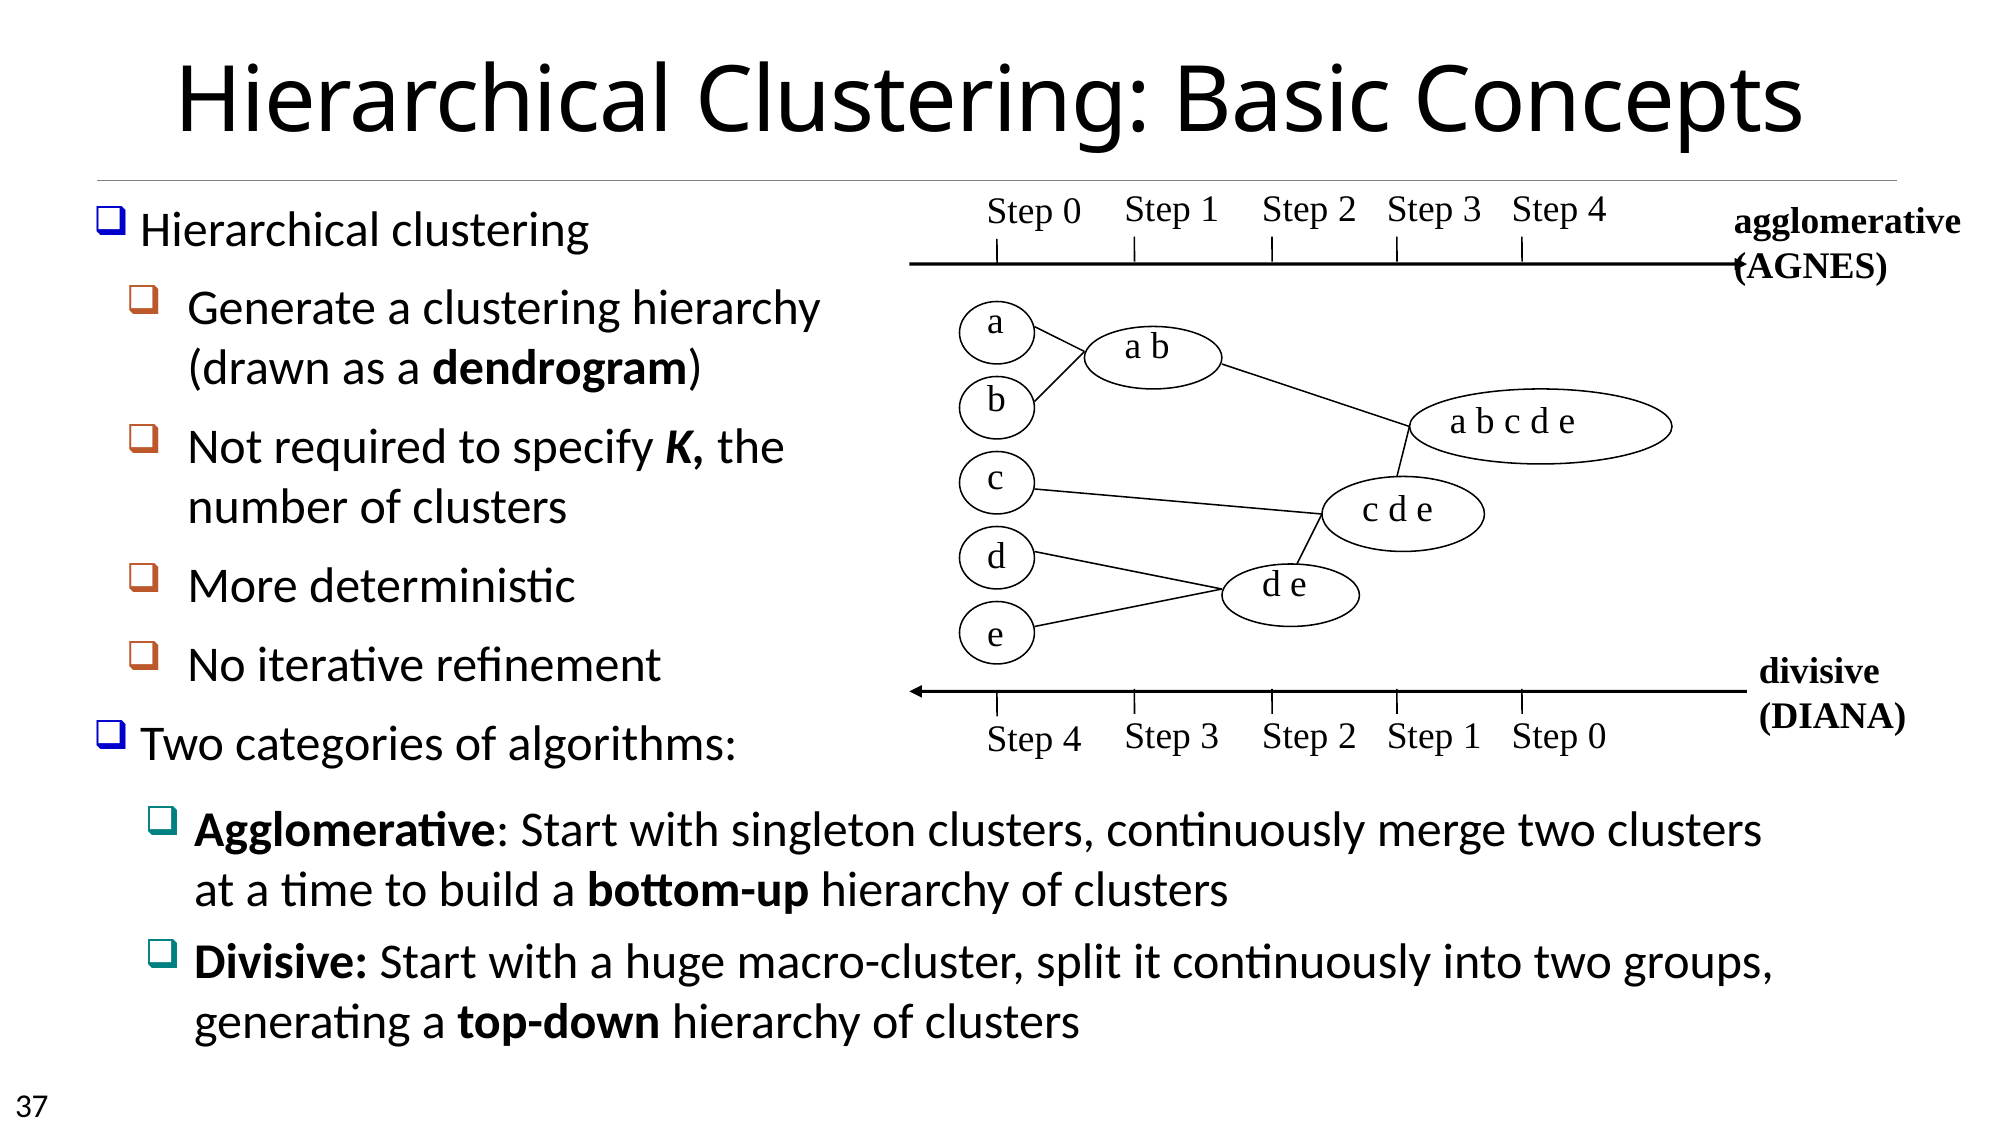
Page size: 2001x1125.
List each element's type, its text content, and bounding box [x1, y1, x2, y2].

text_box Agglomerative: Start with singleton clusters, continuously merge two clusters at a time to build a bottom-up hierarchy of clusters Divisive: Start with a huge macro-cluster, split it continuously into two groups, generating a top-down hierarchy of clusters [66, 788, 1822, 1080]
list Hierarchical clustering Generate a clustering hierarchy (drawn as a dendrogram) Not required to specify K, the number of clusters More deterministic No iterative refinement Two categories of algorithms: [78, 188, 960, 788]
title Hierarchical Clustering: Basic Concepts [57, 36, 1923, 158]
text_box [908, 175, 1979, 767]
